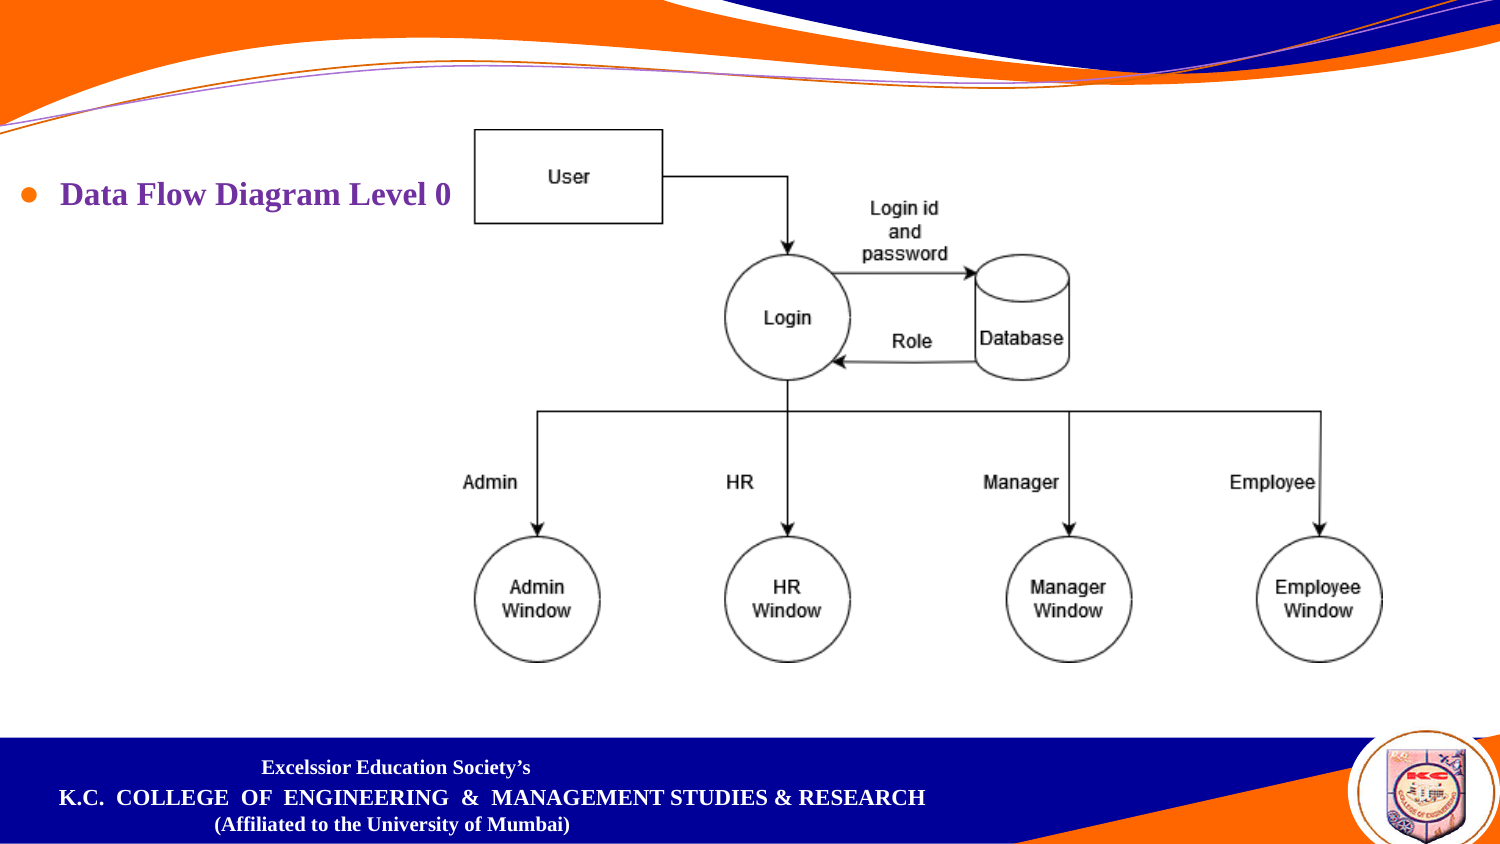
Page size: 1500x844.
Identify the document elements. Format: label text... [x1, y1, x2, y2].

picture [443, 129, 1384, 663]
picture [1347, 721, 1500, 844]
list Data Flow Diagram Level 0 [0, 119, 1350, 673]
